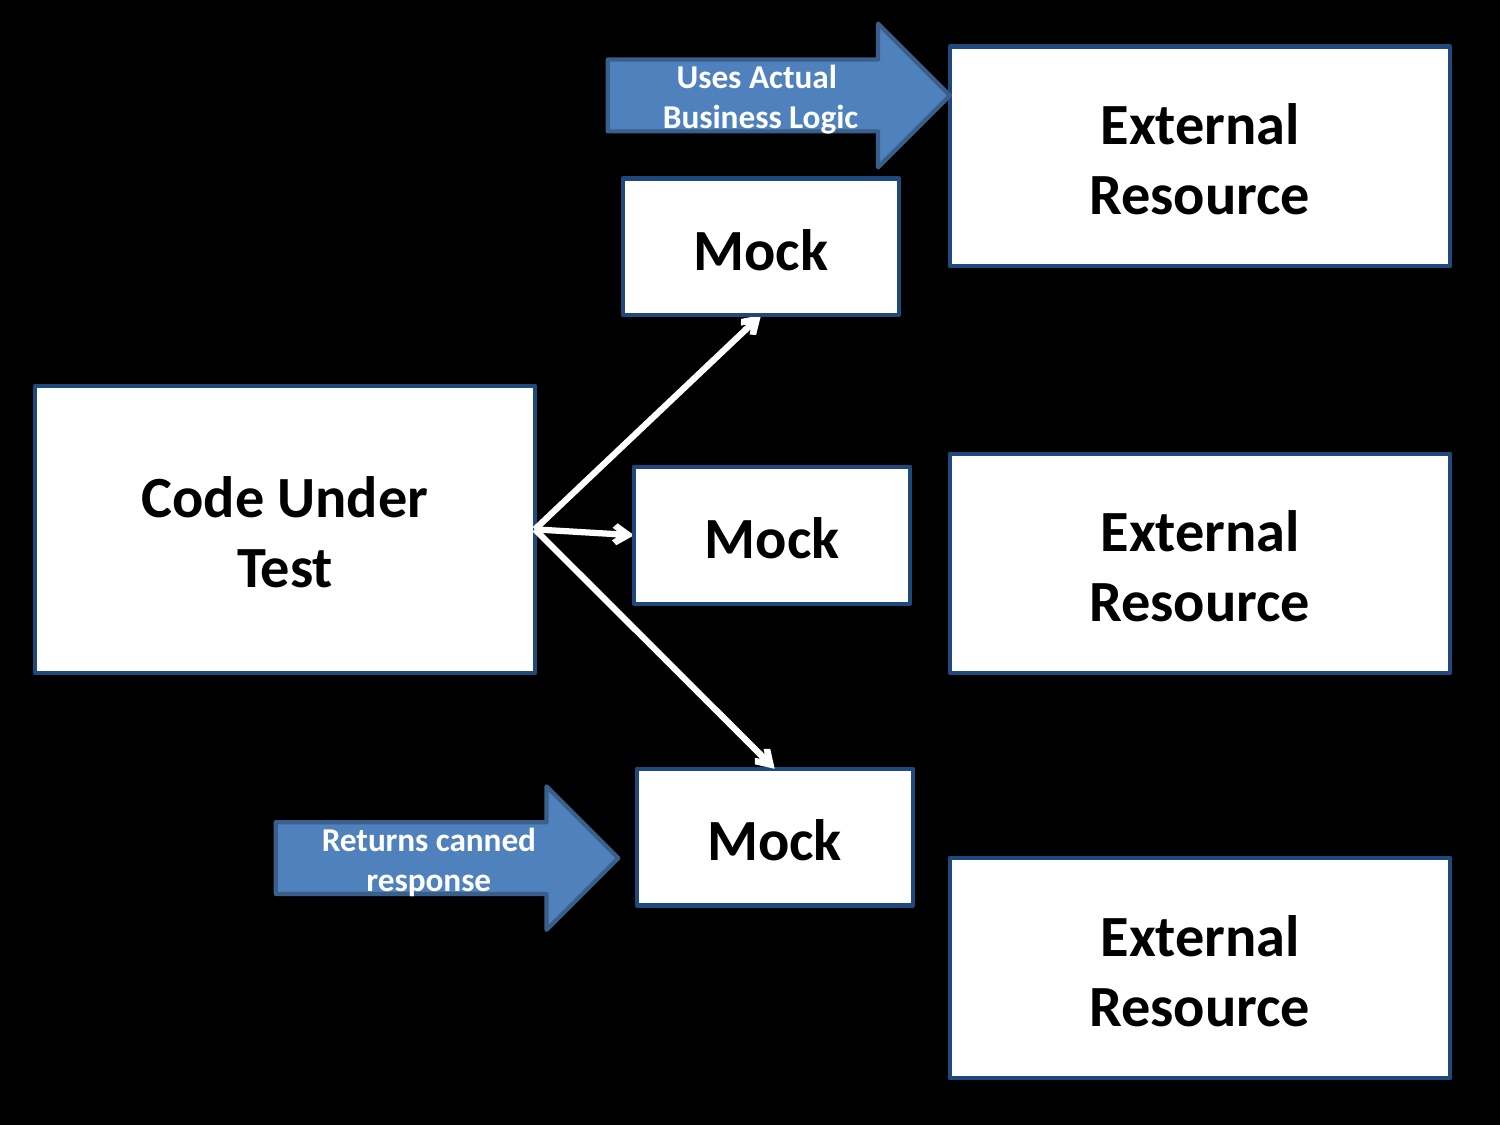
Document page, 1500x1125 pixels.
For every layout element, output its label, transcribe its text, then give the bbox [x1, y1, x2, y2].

text_box Returns canned response [273, 784, 621, 932]
text_box Mock [621, 176, 901, 317]
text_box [534, 529, 775, 769]
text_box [534, 314, 762, 527]
text_box Mock [766, 465, 912, 606]
text_box Mock [635, 767, 915, 908]
text_box Code Under Test [33, 384, 529, 675]
text_box Uses Actual Business Logic [605, 21, 952, 170]
text_box External Resource [948, 44, 1452, 268]
text_box External Resource [948, 856, 1452, 1080]
text_box External Resource [948, 452, 1452, 675]
